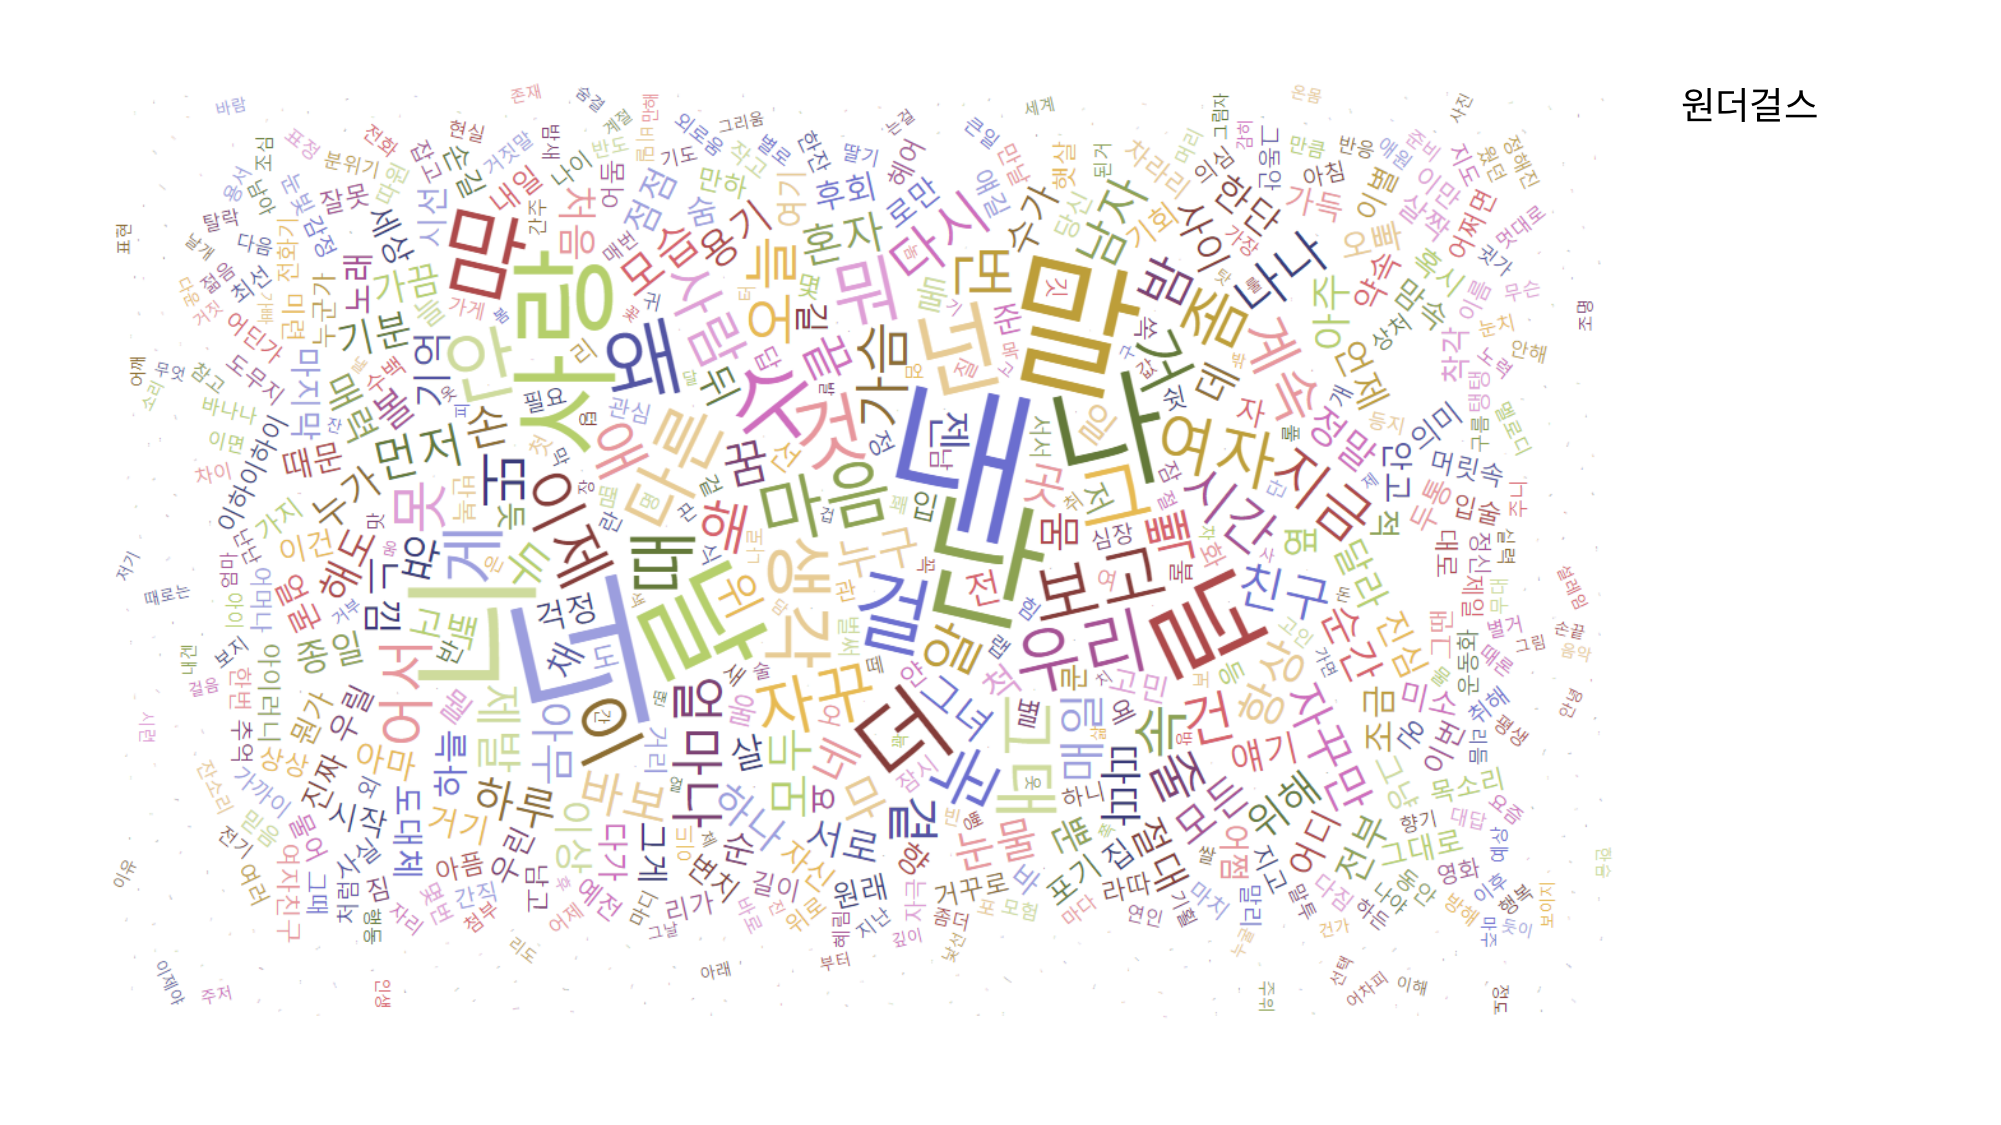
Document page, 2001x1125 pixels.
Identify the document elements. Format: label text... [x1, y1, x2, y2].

picture [101, 74, 1616, 1022]
text_box 원더걸스 [1666, 74, 1899, 135]
